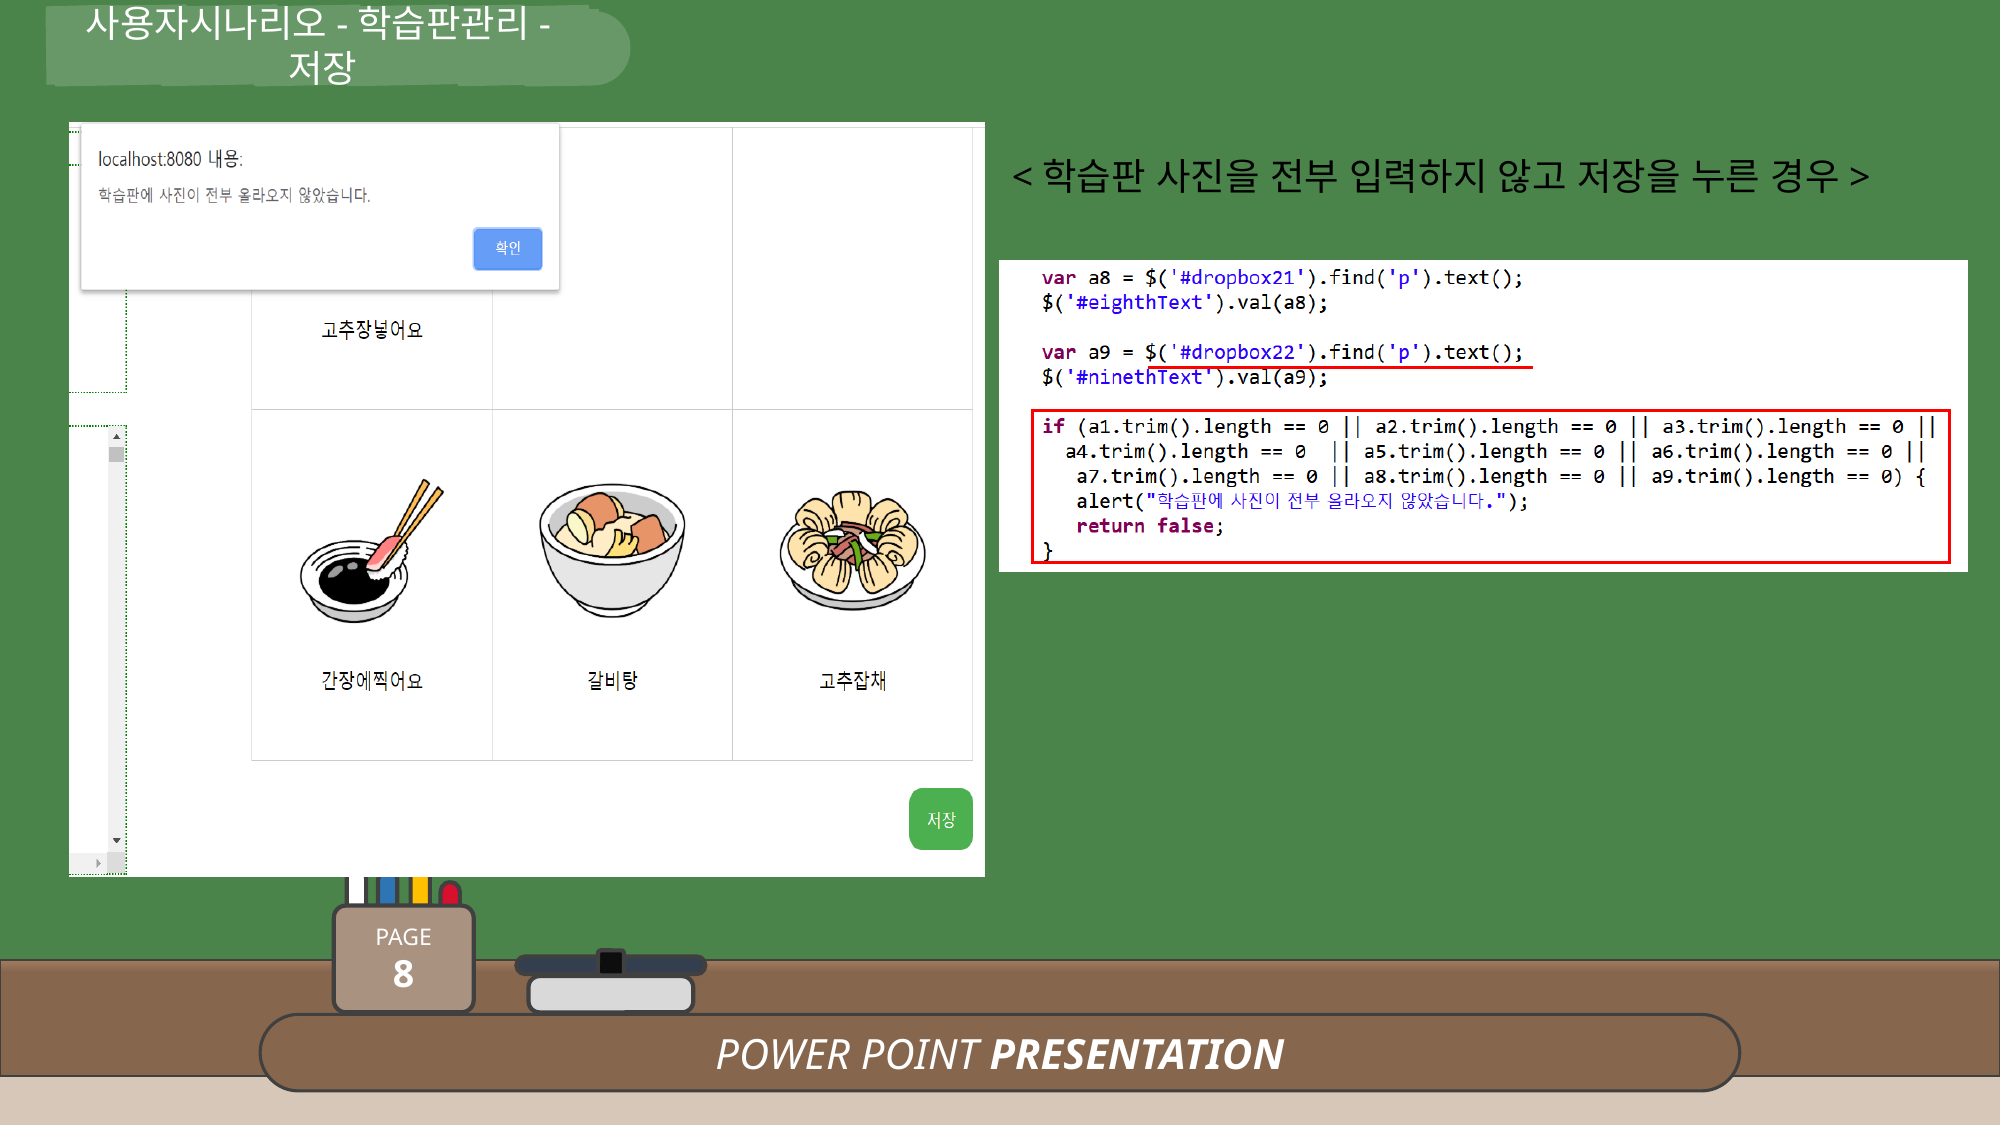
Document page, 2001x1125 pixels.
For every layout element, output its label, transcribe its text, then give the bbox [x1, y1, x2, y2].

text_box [516, 950, 706, 1013]
text_box [0, 1077, 2000, 1125]
text_box [377, 877, 399, 904]
picture [69, 122, 985, 877]
text_box POWER POINT PRESENTATION [259, 1013, 1741, 1092]
text_box [468, 959, 516, 1013]
picture [999, 260, 1968, 572]
text_box [409, 877, 431, 904]
text_box [706, 959, 2000, 1077]
text_box PAGE 8 [332, 904, 475, 1014]
text_box [0, 959, 340, 1077]
text_box [439, 881, 461, 904]
text_box [345, 877, 368, 904]
text_box 사용자시나리오-학습판관리-저장 [47, 40, 598, 51]
text_box <학습판 사진을 전부 입력하지 않고 저장을 누른 경우> [997, 145, 1886, 206]
